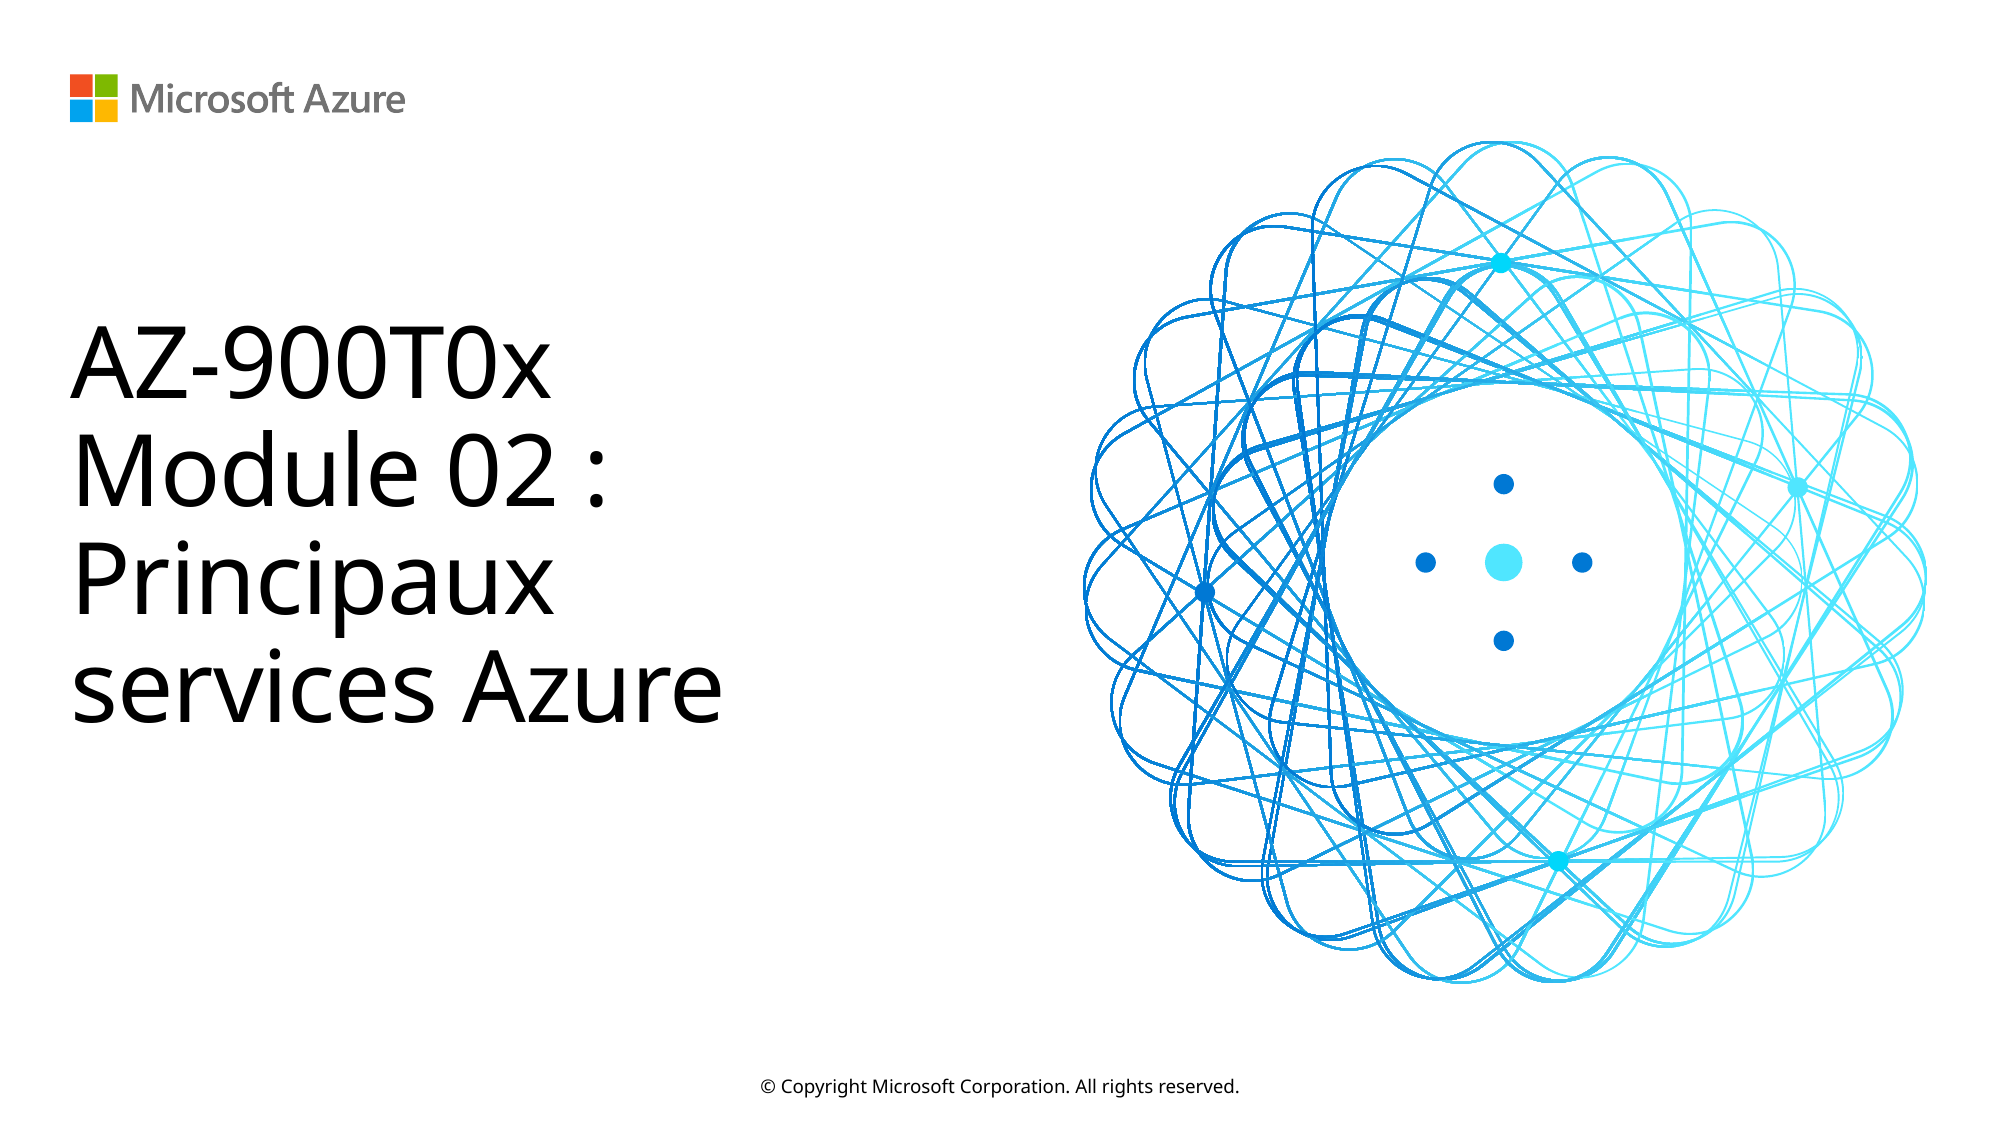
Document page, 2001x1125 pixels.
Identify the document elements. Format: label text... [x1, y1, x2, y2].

picture [22, 26, 455, 170]
title AZ-900T0x Module 02 : Principaux services Azure [70, 270, 855, 775]
